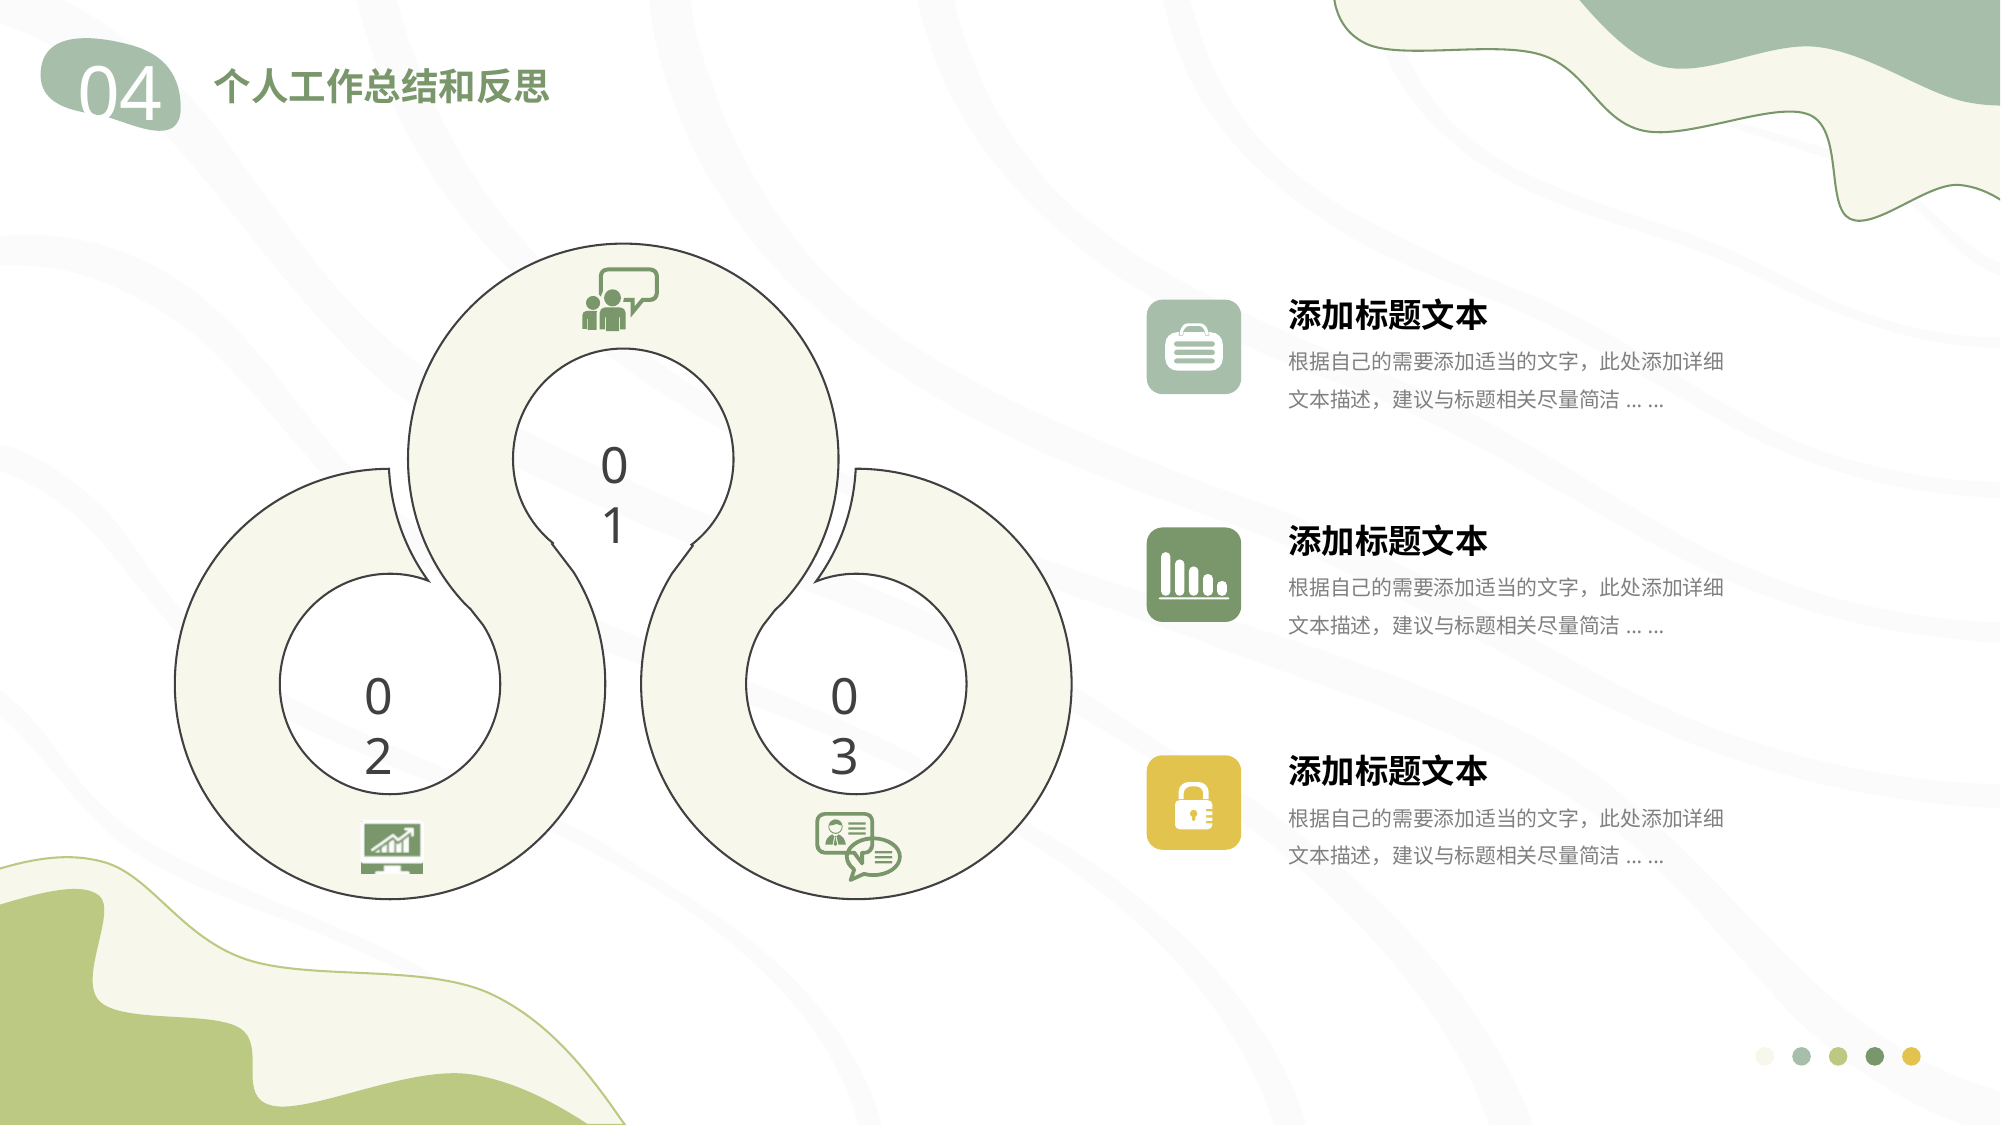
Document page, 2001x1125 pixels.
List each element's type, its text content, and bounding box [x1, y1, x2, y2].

picture [360, 820, 424, 874]
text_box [1146, 299, 1242, 395]
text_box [1274, 286, 1754, 417]
text_box [173, 242, 1073, 901]
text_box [1146, 755, 1242, 850]
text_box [1274, 512, 1754, 643]
text_box [599, 289, 626, 332]
text_box [598, 267, 659, 318]
text_box 03 [815, 657, 902, 792]
text_box [582, 295, 601, 330]
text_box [1146, 527, 1242, 622]
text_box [1274, 743, 1754, 873]
text_box 02 [349, 656, 436, 792]
text_box 01 [586, 425, 673, 561]
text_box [40, 38, 567, 145]
text_box [815, 812, 902, 882]
